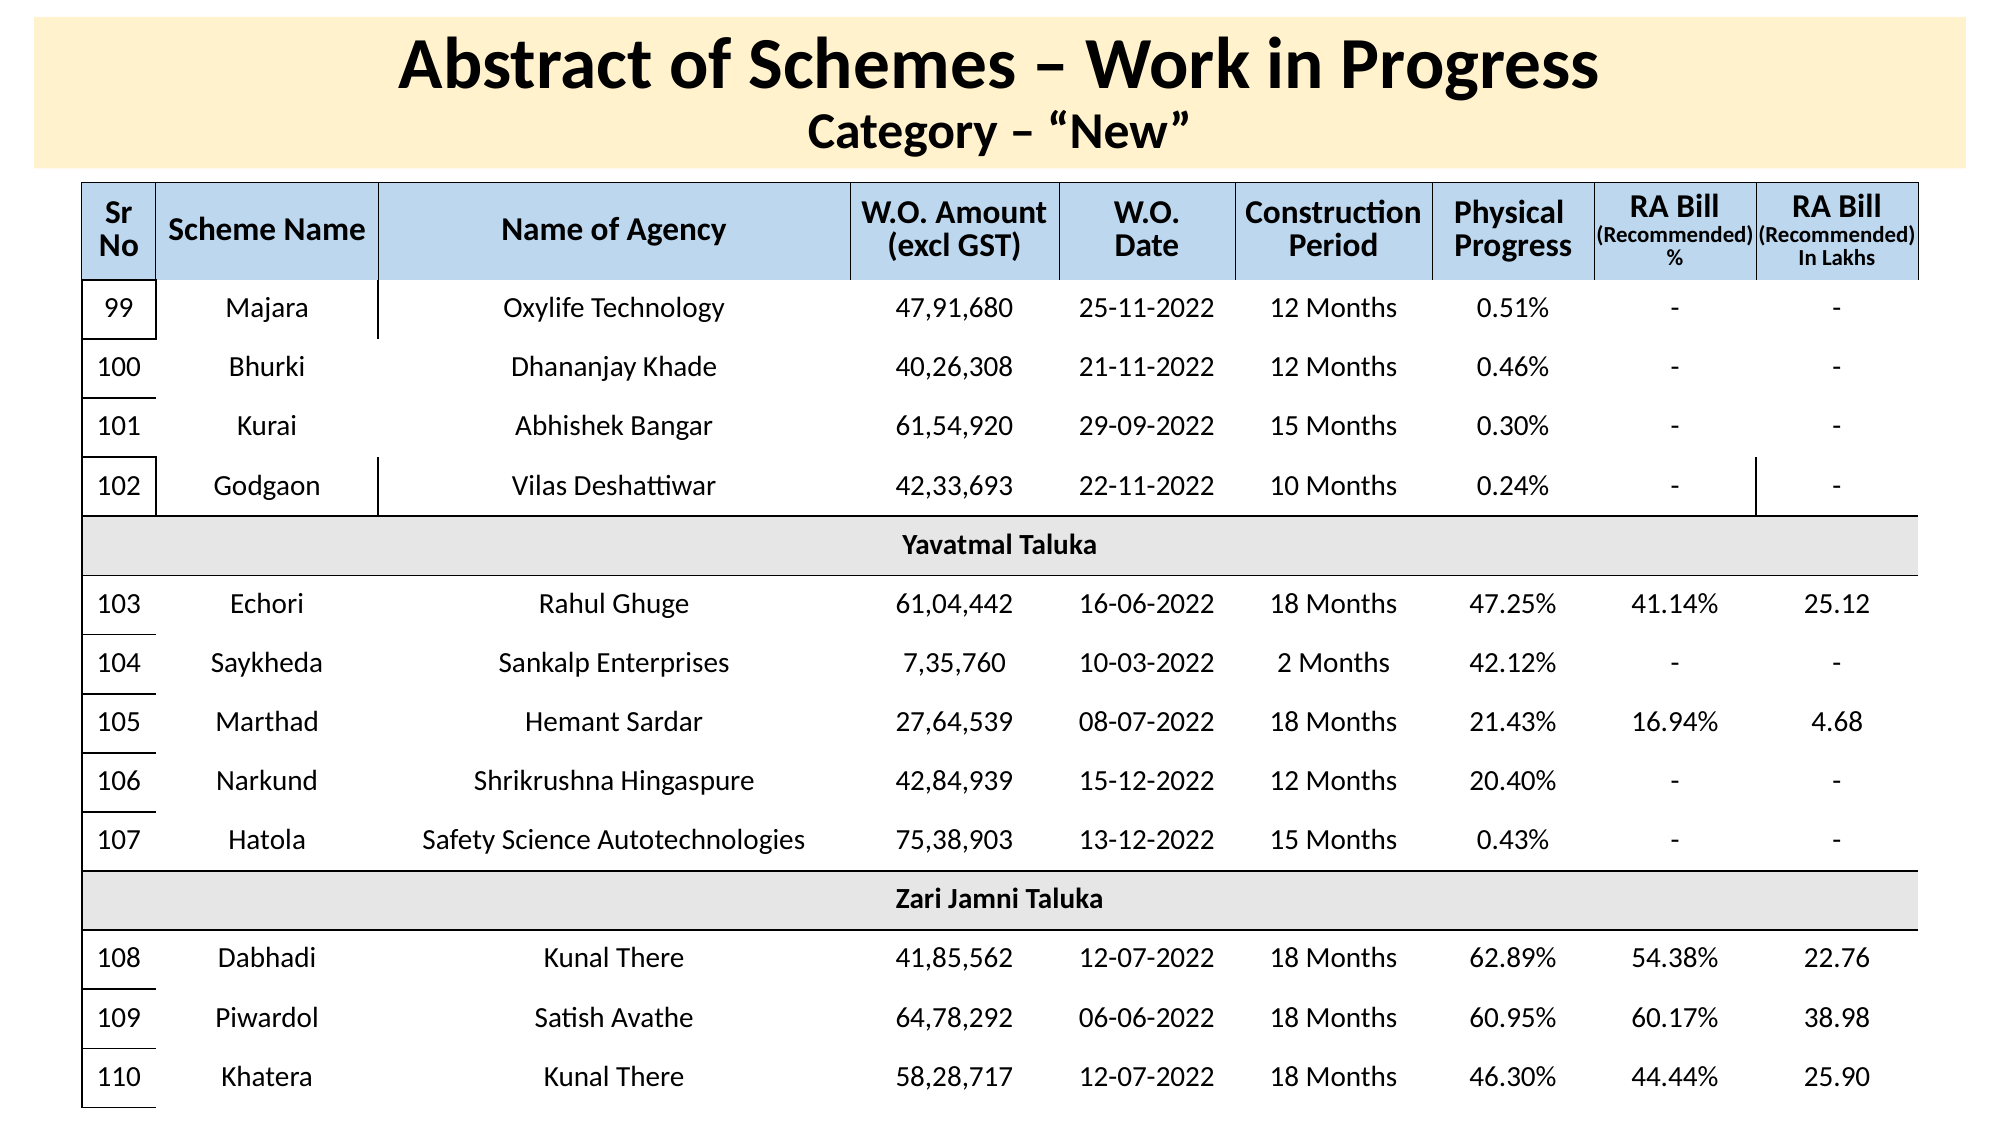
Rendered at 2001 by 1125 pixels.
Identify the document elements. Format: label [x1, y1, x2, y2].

table_cell [83, 872, 1918, 929]
table_header [83, 281, 155, 338]
table_cell [83, 576, 1918, 870]
table_cell [83, 458, 155, 515]
table_header [82, 183, 155, 279]
table_cell [83, 517, 1918, 575]
table_cell [83, 339, 1918, 515]
table_header [379, 183, 1918, 339]
table_cell [83, 931, 1918, 1108]
table_header [156, 183, 378, 339]
title [34, 16, 1966, 169]
